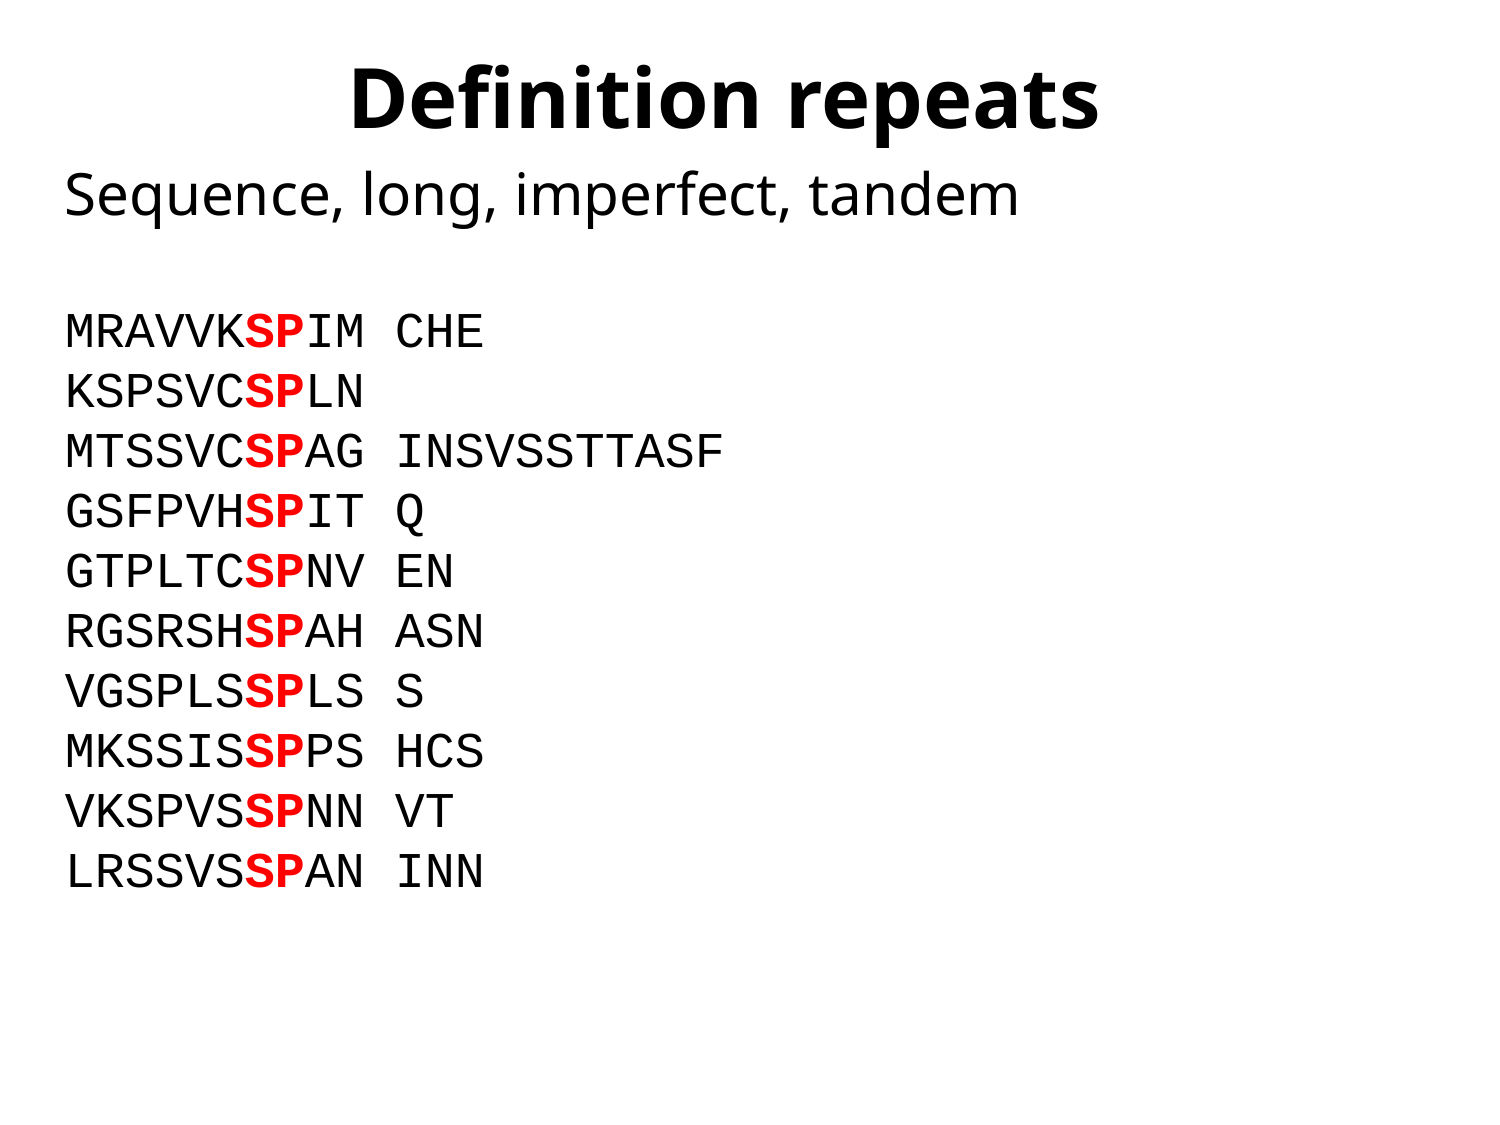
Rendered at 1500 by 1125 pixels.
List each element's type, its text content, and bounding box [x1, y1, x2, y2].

text_box Definition repeats [332, 37, 1116, 149]
text_box Sequence, long, imperfect, tandem MRAVVKSPIM CHE KSPSVCSPLN MTSSVCSPAG INSVSSTTASF GSFPVHSPIT Q GTPLTCSPNV EN RGSRSHSPAH ASN VGSPLSSPLS S MKSSISSPPS HCS VKSPVSSPNN VT LRSSVSSPAN INN [49, 149, 1413, 975]
